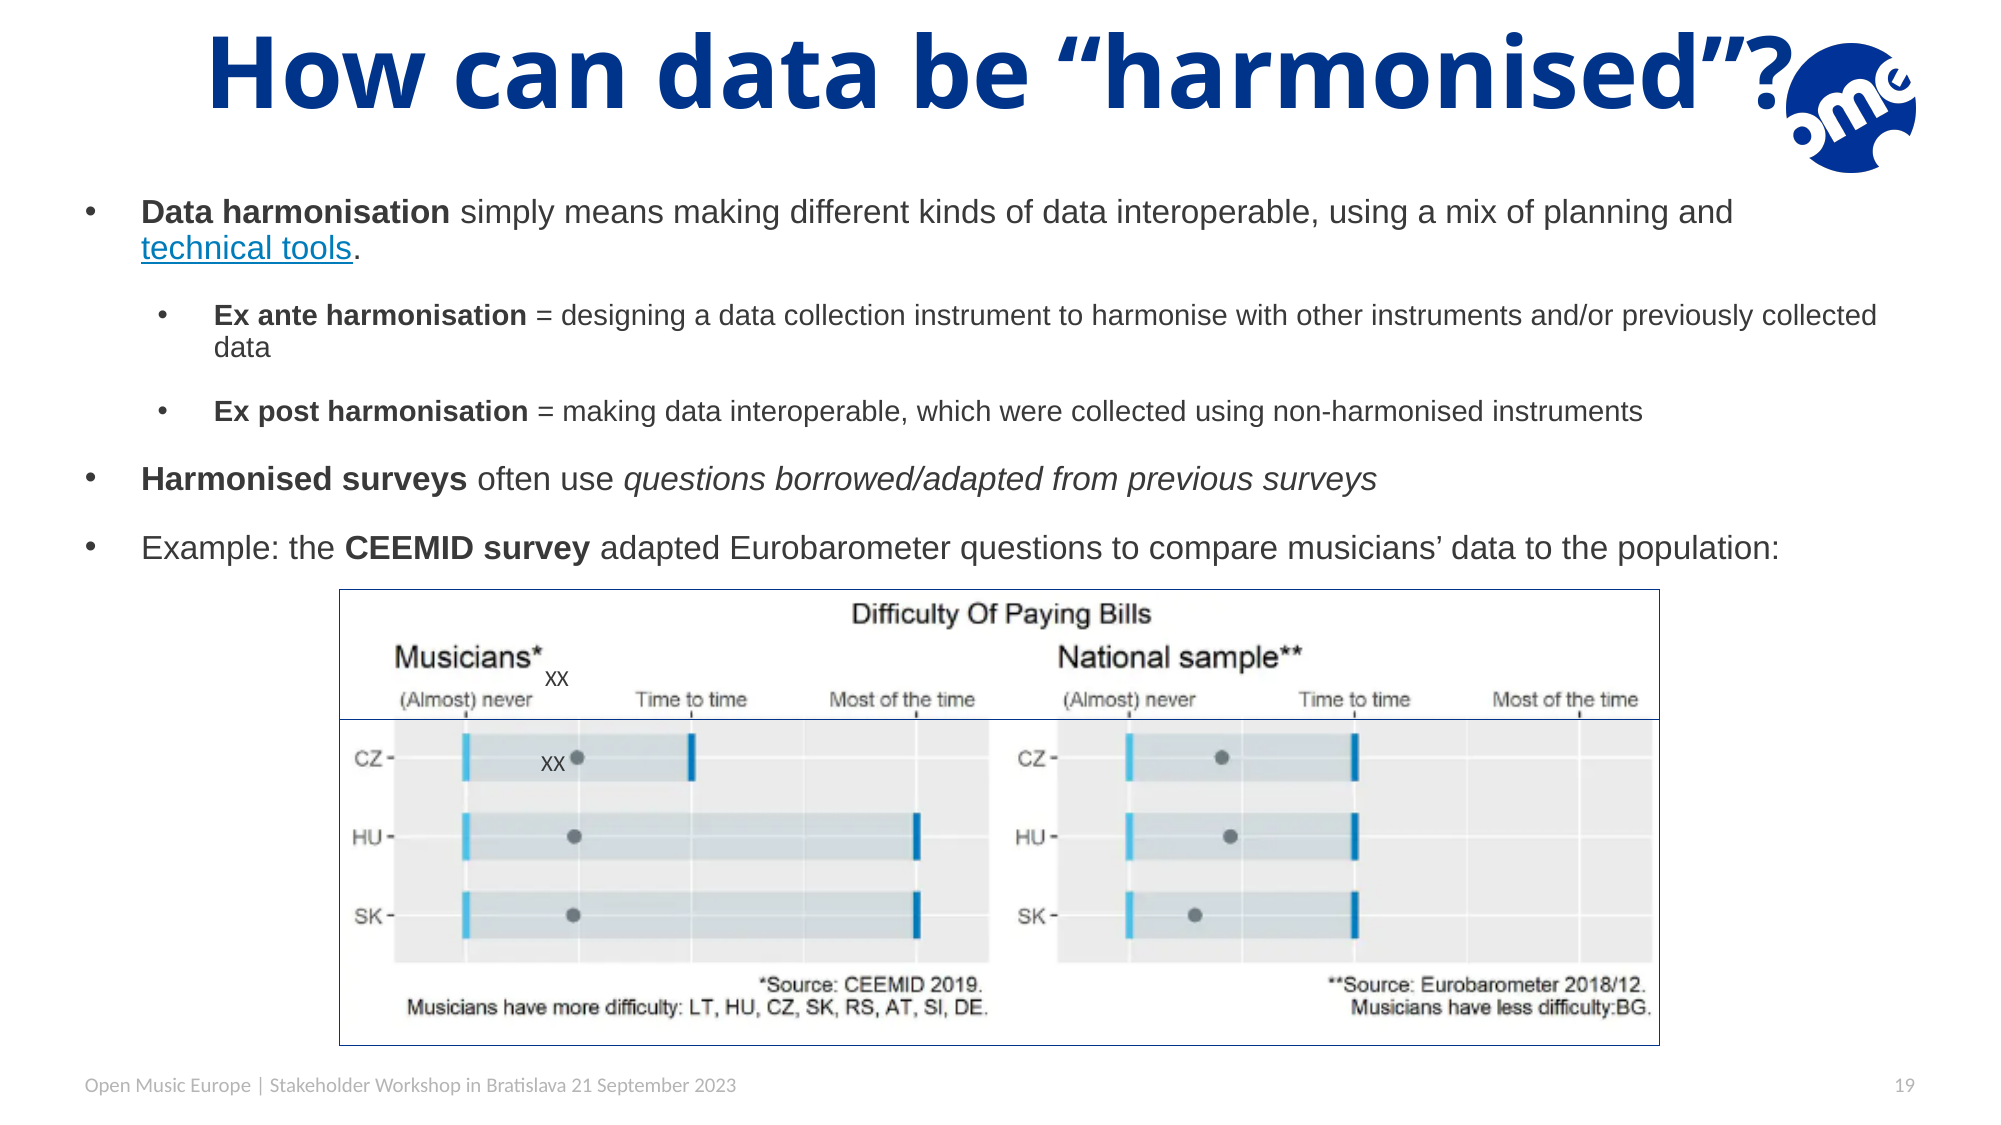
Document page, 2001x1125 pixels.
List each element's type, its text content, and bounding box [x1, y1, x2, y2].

text_box [922, 508, 973, 559]
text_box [339, 589, 1661, 1046]
picture [1786, 108, 1916, 173]
title How can data be “harmonised”? [69, 45, 1931, 108]
footer Open Music Europe | Stakeholder Workshop in Bratislava 21 September 2023 [69, 1065, 1931, 1103]
list Data harmonisation simply means making different kinds of data interoperable, using a mix of planning and technical tools. Ex ante harmonisation = designing a data collection instrument to harmonise with other instruments and/or previously collected data Ex post harmonisation = making data interoperable, which were collected using non-harmonised instruments Harmonised surveys often use questions borrowed/adapted from previous surveys Example: the CEEMID survey adapted Eurobarometer questions to compare musicians’ data to the population: [69, 187, 1931, 1046]
